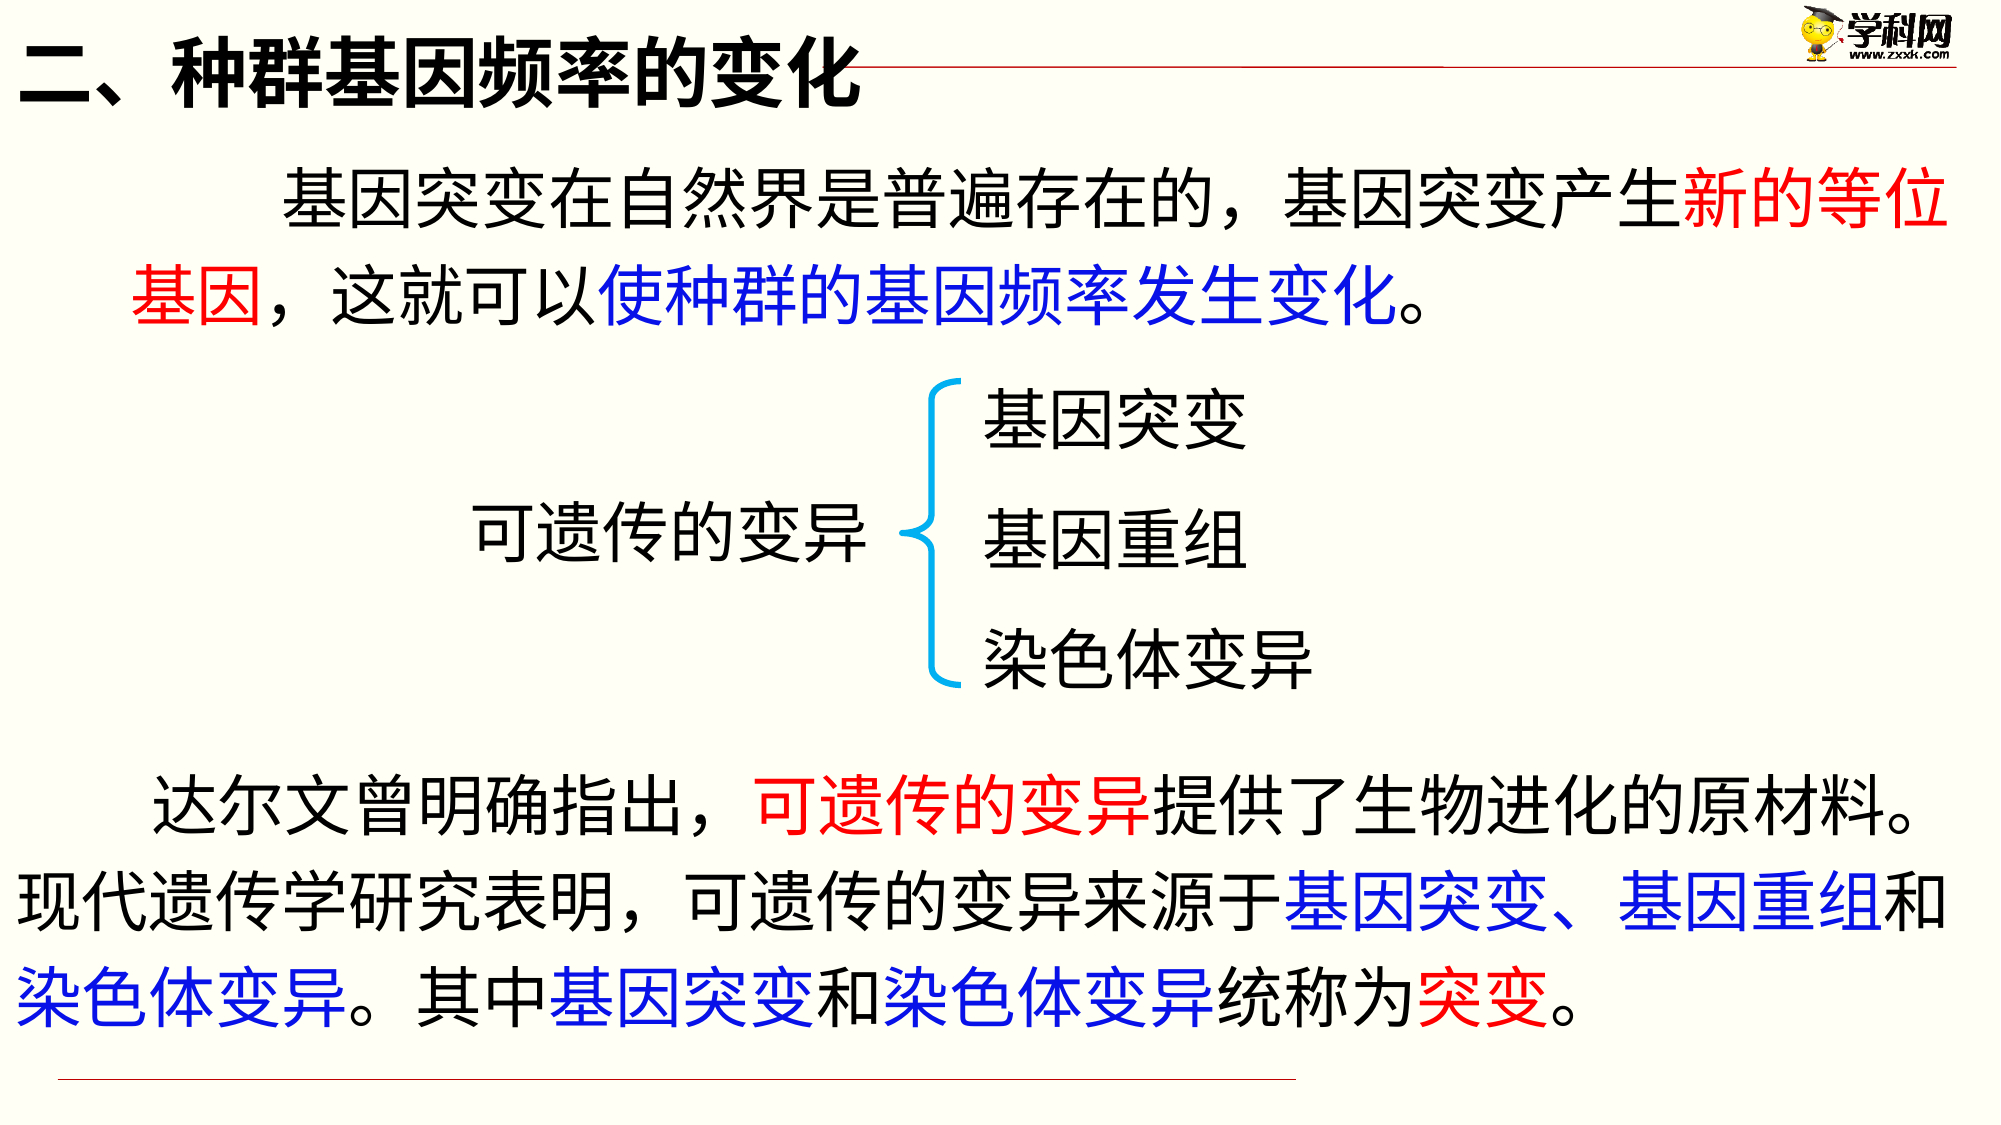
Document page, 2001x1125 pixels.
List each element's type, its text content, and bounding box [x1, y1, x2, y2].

text_box [902, 381, 961, 685]
text_box 二、种群基因频率的变化 [0, 16, 898, 125]
text_box 达尔文曾明确指出，可遗传的变异提供了生物进化的原材料。现代遗传学研究表明，可遗传的变异来源于基因突变、基因重组和染色体变异。其中基因突变和染色体变异统称为突变。 [0, 740, 2000, 1125]
text_box 可遗传的变异 [454, 483, 916, 579]
text_box 基因突变在自然界是普遍存在的，基因突变产生新的等位基因，这就可以使种群的基因频率发生变化。 [115, 133, 2000, 330]
text_box 基因突变 基因重组 染色体变异 [967, 330, 1452, 706]
picture [1798, 0, 1957, 68]
